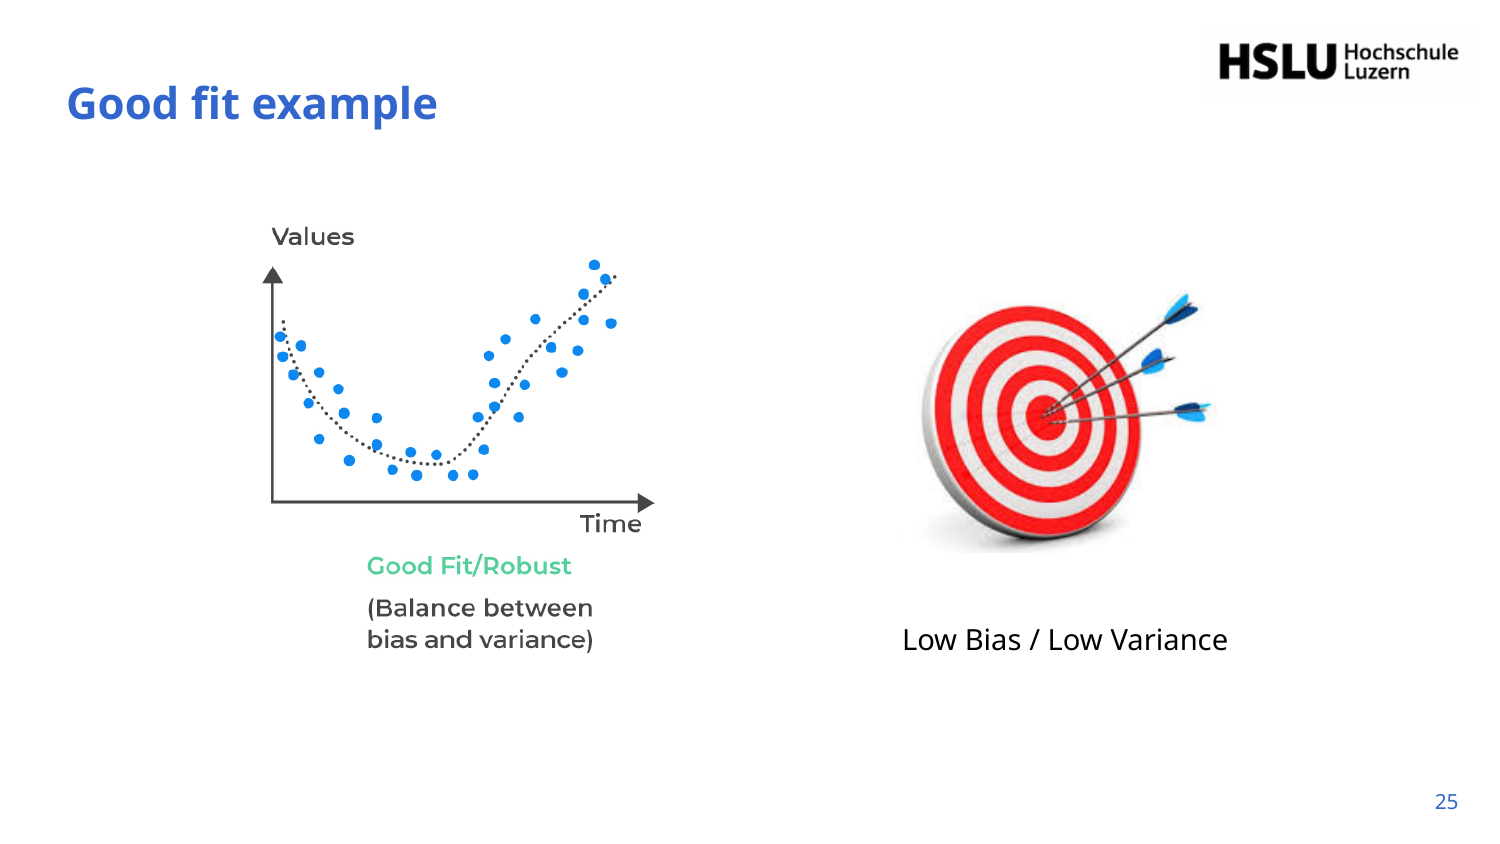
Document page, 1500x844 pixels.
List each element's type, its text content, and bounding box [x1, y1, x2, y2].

slide_number ‹#› [1383, 785, 1474, 821]
text_box Low Bias / Low Variance [887, 605, 1245, 671]
picture [1200, 25, 1478, 98]
picture [893, 290, 1260, 554]
title Good fit example [51, 48, 1368, 139]
picture [240, 211, 667, 665]
